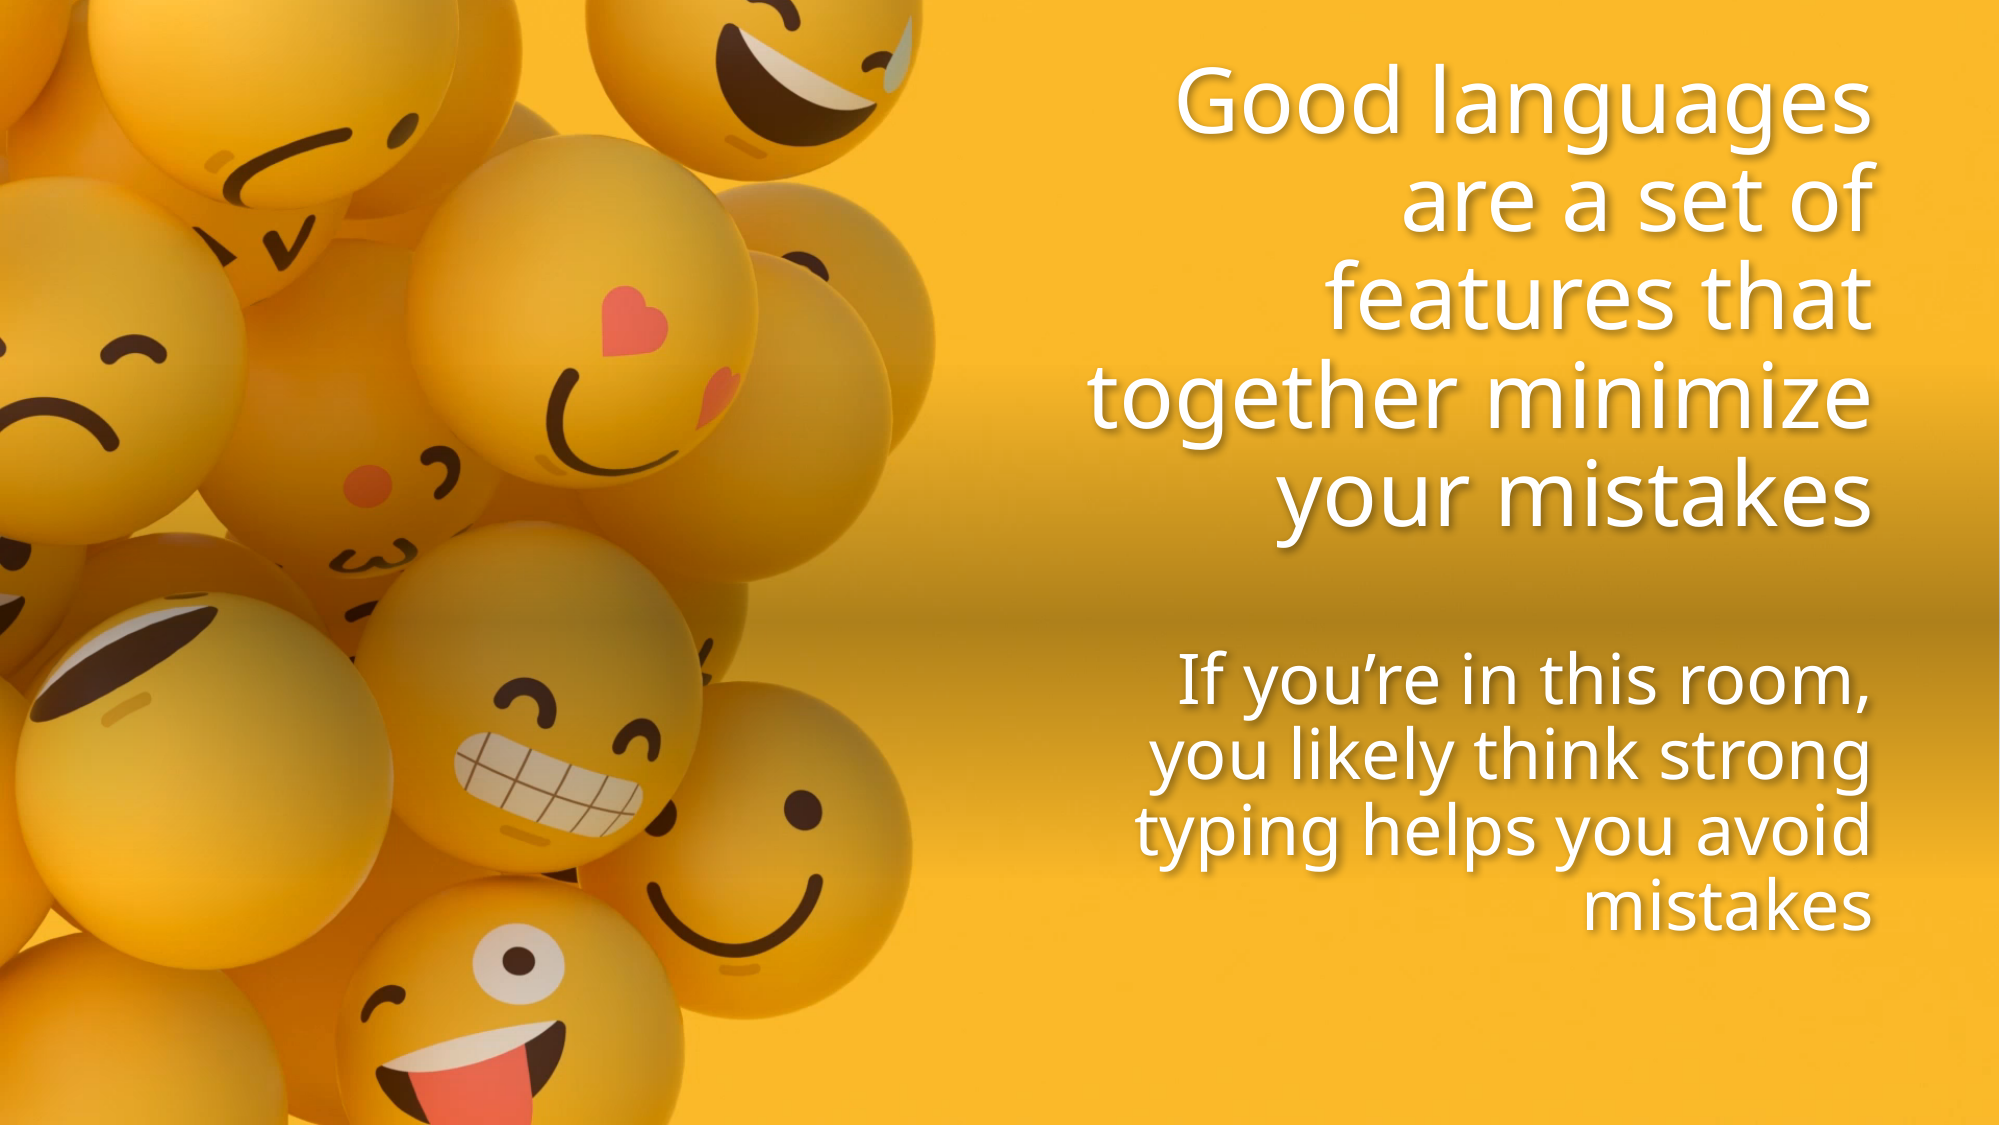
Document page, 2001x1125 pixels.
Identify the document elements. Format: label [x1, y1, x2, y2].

text_box [0, 0, 2000, 1125]
